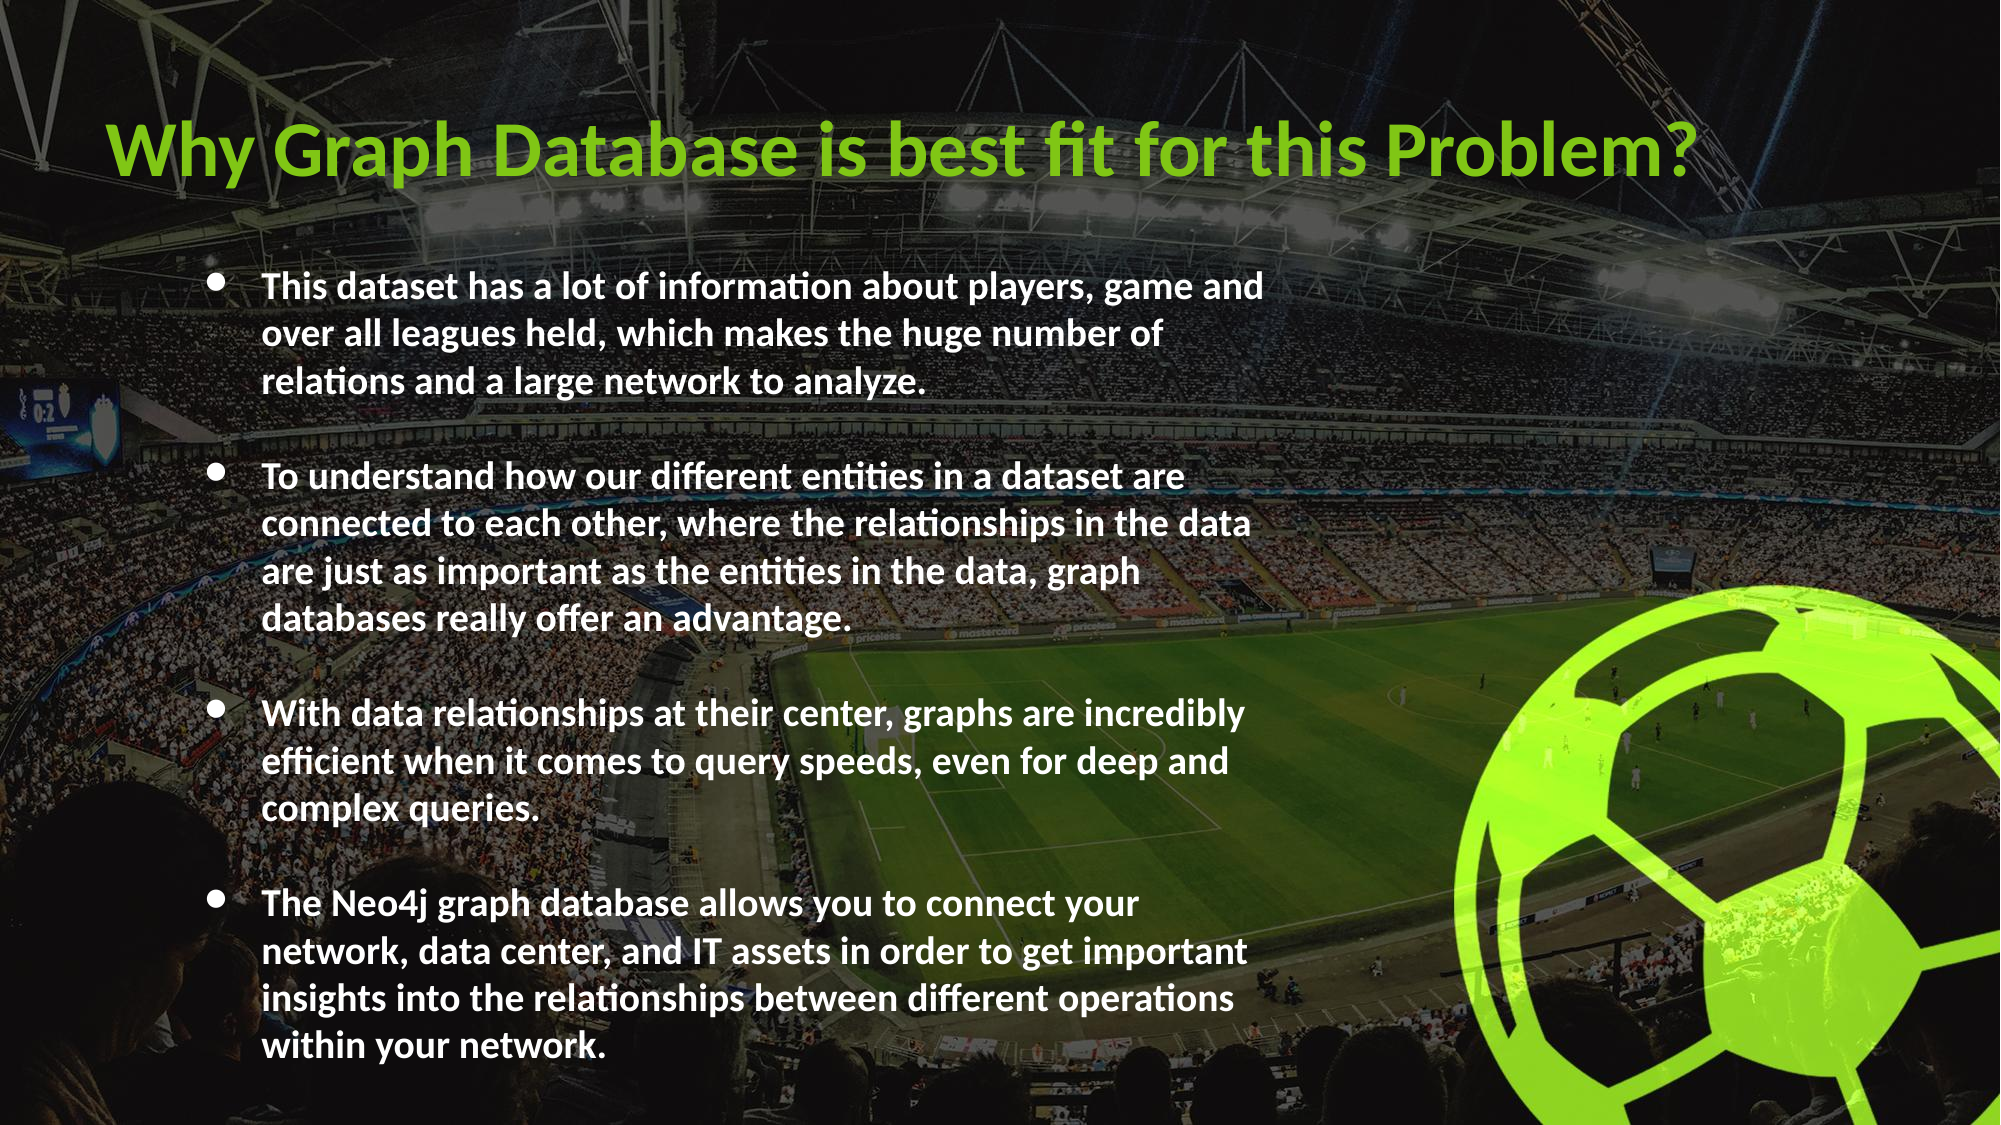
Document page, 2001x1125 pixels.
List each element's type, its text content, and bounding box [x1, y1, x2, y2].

picture [0, 0, 2000, 1125]
text_box Why Graph Database is best fit for this Problem? [90, 90, 1839, 200]
text_box This dataset has a lot of information about players, game and over all leagues held, which makes the huge number of relations and a large network to analyze. To understand how our different entities in a dataset are connected to each other, where the relationships in the data are just as important as the entities in the data, graph databases really offer an advantage. With data relationships at their center, graphs are incredibly efficient when it comes to query speeds, even for deep and complex queries. The Neo4j graph database allows you to connect your network, data center, and IT assets in order to get important insights into the relationships between different operations within your network. [133, 244, 1310, 1082]
